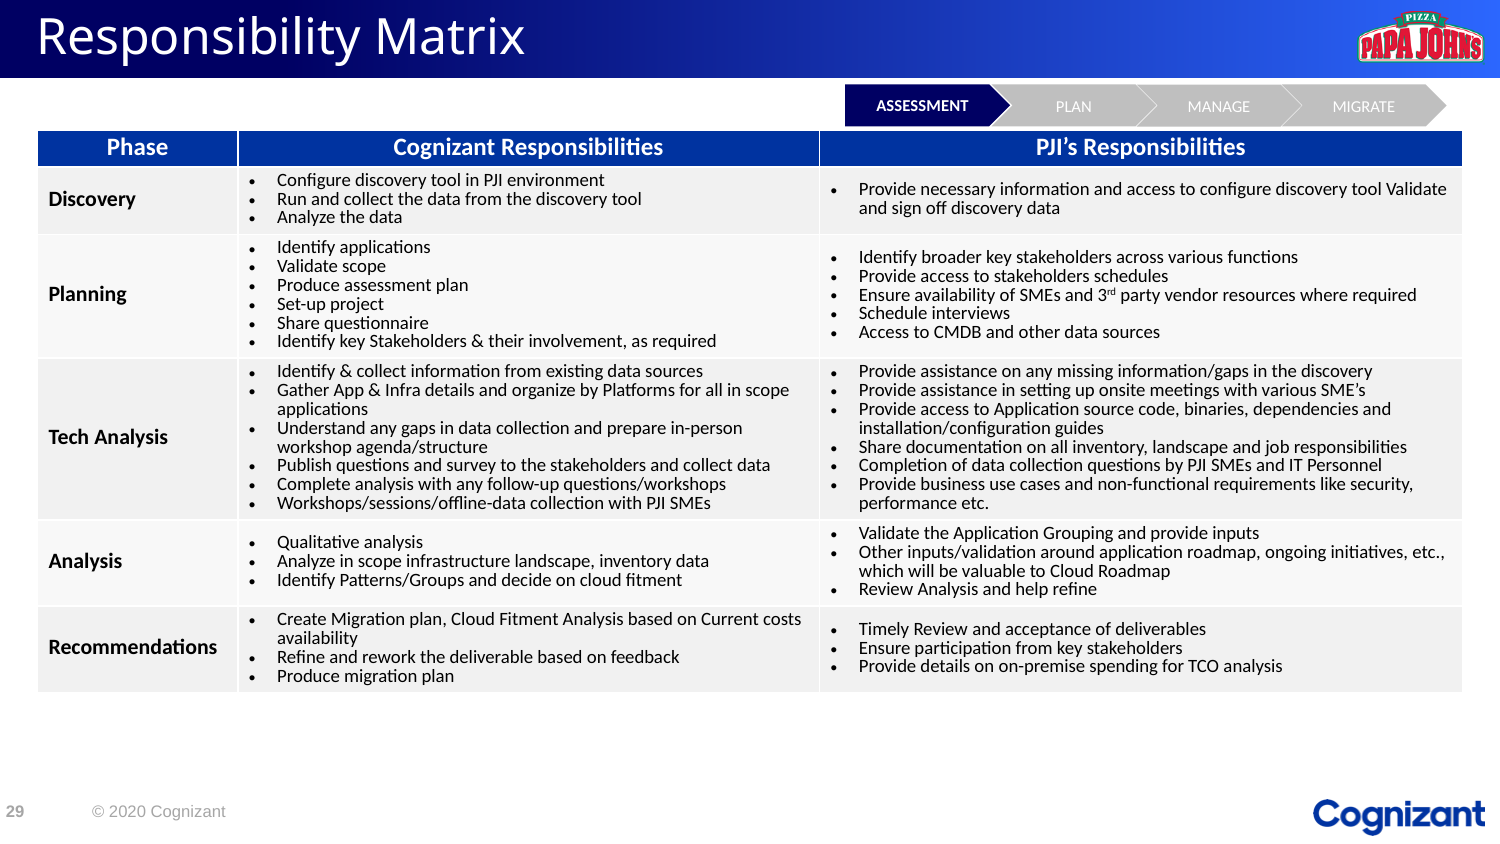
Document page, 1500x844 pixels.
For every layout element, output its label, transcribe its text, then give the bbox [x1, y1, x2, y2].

table_cell Identify applications Validate scope Produce assessment plan Set-up project Share questionnaire Identify key Stakeholders & their involvement, as required [239, 235, 819, 357]
table_cell Discovery [38, 168, 237, 234]
table_cell Provide assistance on any missing information/gaps in the discovery Provide assistance in setting up onsite meetings with various SME’s Provide access to Application source code, binaries, dependencies and installation/configuration guides Share documentation on all inventory, landscape and job responsibilities Completion of data collection questions by PJI SMEs and IT Personnel Provide business use cases and non-functional requirements like security, performance etc. [820, 359, 1462, 519]
title Responsibility Matrix [36, 0, 1342, 78]
table_cell Configure discovery tool in PJI environment Run and collect the data from the discovery tool Analyze the data [239, 168, 819, 234]
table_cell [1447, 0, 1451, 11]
table_header PJI’s Responsibilities [820, 131, 1462, 166]
table_cell Create Migration plan, Cloud Fitment Analysis based on Current costs availability Refine and rework the deliverable based on feedback Produce migration plan [239, 607, 819, 692]
picture [1313, 799, 1485, 836]
table_header Cognizant Responsibilities [239, 131, 819, 166]
table_cell Qualitative analysis Analyze in scope infrastructure landscape, inventory data Identify Patterns/Groups and decide on cloud fitment [239, 521, 819, 605]
table_cell Recommendations [38, 607, 237, 692]
table_cell Analysis [38, 521, 237, 605]
table_cell Identify & collect information from existing data sources Gather App & Infra details and organize by Platforms for all in scope applications Understand any gaps in data collection and prepare in-person workshop agenda/structure Publish questions and survey to the stakeholders and collect data Complete analysis with any follow-up questions/workshops Workshops/sessions/offline-data collection with PJI SMEs [239, 359, 819, 519]
table_cell Provide necessary information and access to configure discovery tool Validate and sign off discovery data [820, 168, 1462, 234]
table_header Phase [38, 131, 237, 166]
table_cell Identify broader key stakeholders across various functions Provide access to stakeholders schedules Ensure availability of SMEs and 3rd party vendor resources where required Schedule interviews Access to CMDB and other data sources [820, 235, 1462, 357]
table_cell Planning [38, 235, 237, 357]
picture [1357, 11, 1485, 65]
table_cell Timely Review and acceptance of deliverables Ensure participation from key stakeholders Provide details on on-premise spending for TCO analysis [820, 607, 1462, 692]
table_cell Validate the Application Grouping and provide inputs Other inputs/validation around application roadmap, ongoing initiatives, etc., which will be valuable to Cloud Roadmap Review Analysis and help refine [820, 521, 1462, 605]
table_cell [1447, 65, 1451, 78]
table_cell Tech Analysis [38, 359, 237, 519]
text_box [845, 84, 1447, 127]
